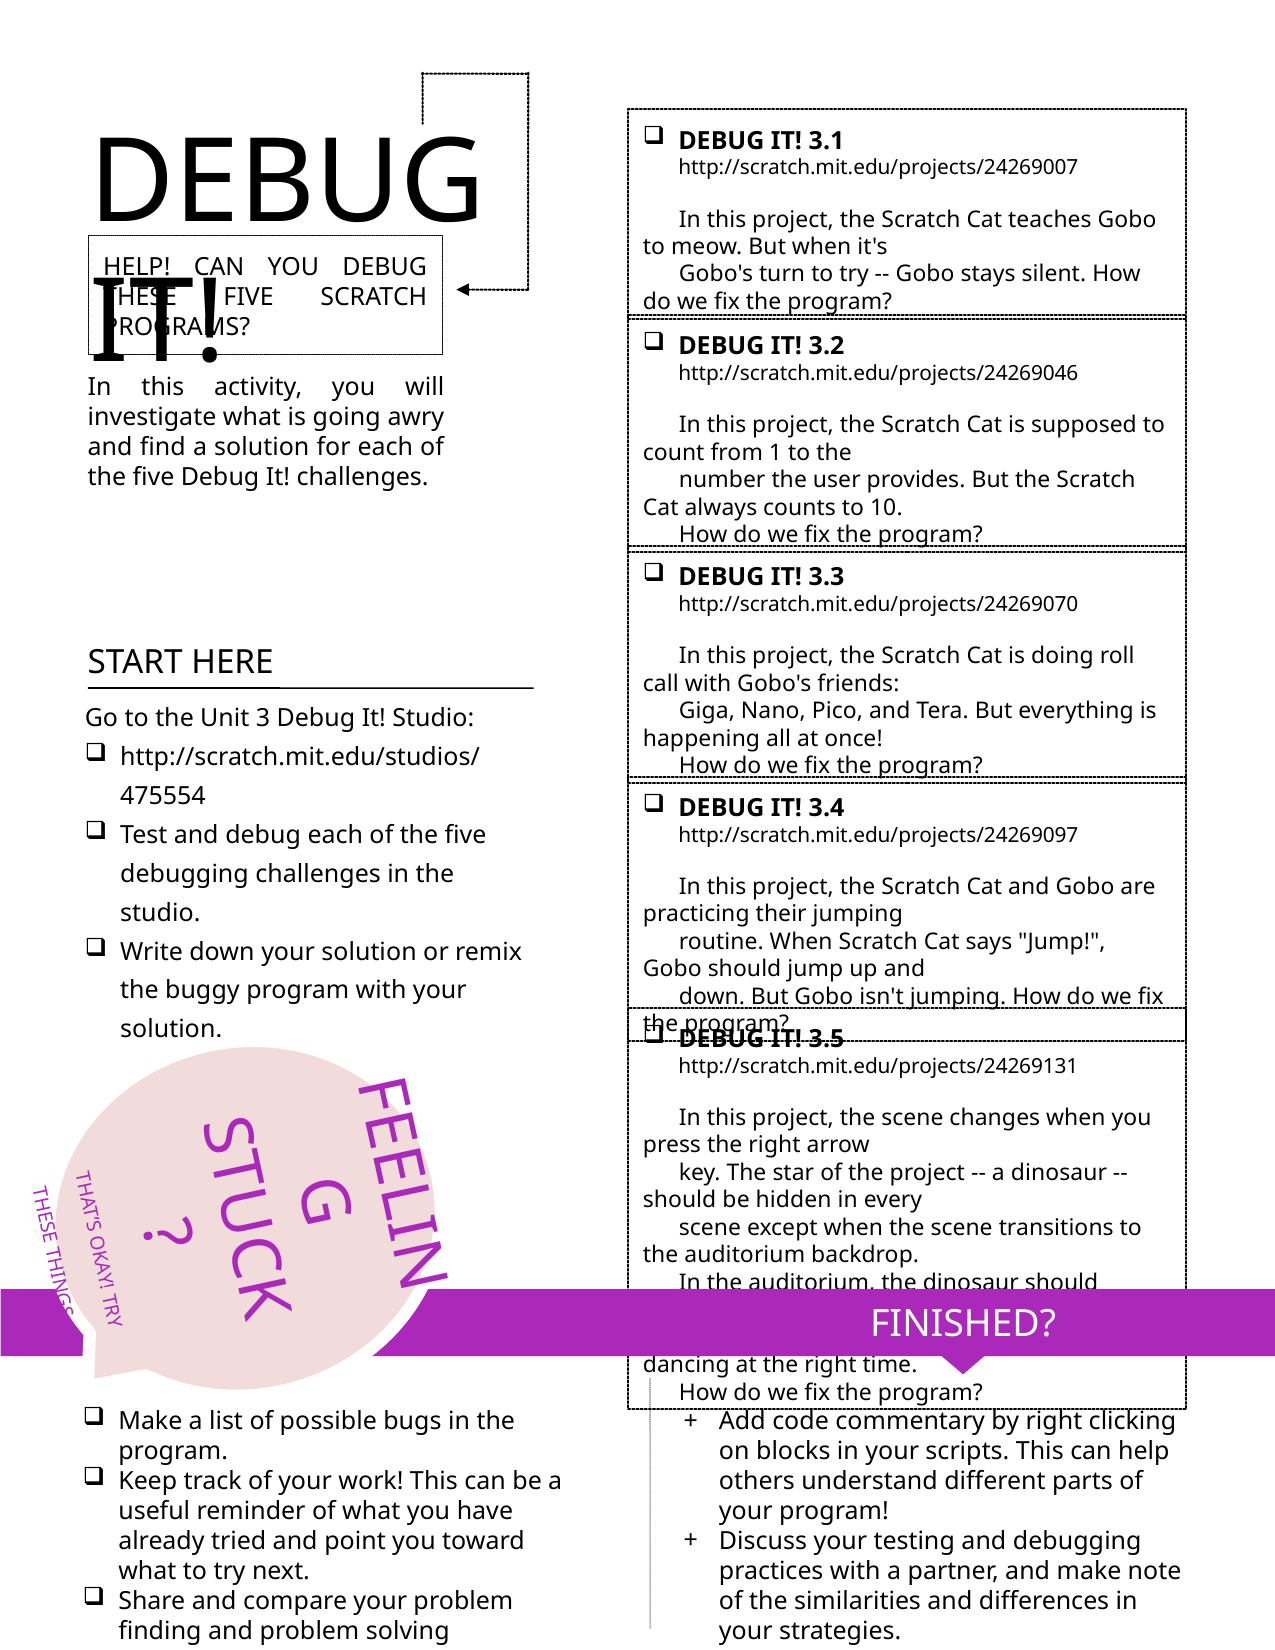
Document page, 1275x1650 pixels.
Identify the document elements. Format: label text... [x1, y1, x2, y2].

text_box DEBUG IT! 3.3 http://scratch.mit.edu/projects/24269070 In this project, the Scratch Cat is doing roll call with Gobo's friends: Giga, Nano, Pico, and Tera. But everything is happening all at once! How do we fix the program? [628, 545, 1187, 776]
text_box FINISHED? [650, 1291, 1275, 1351]
text_box DEBUG IT! 3.5 http://scratch.mit.edu/projects/24269131 In this project, the scene changes when you press the right arrow key. The star of the project -- a dinosaur -- should be hidden in every scene except when the scene transitions to the auditorium backdrop. In the auditorium, the dinosaur should appear and do a dance. But the dinosaur is always present and is not dancing at the right time. How do we fix the program? [628, 1007, 1187, 1289]
text_box DEBUG IT! 3.1 http://scratch.mit.edu/projects/24269007 In this project, the Scratch Cat teaches Gobo to meow. But when it's Gobo's turn to try -- Gobo stays silent. How do we fix the program? [628, 109, 1187, 314]
text_box DEBUG IT! 3.5 http://scratch.mit.edu/projects/24269131 In this project, the scene changes when you press the right arrow key. The star of the project -- a dinosaur -- should be hidden in every scene except when the scene transitions to the auditorium backdrop. In the auditorium, the dinosaur should appear and do a dance. But the dinosaur is always present and is not dancing at the right time. How do we fix the program? [628, 1357, 1187, 1410]
text_box In this activity, you will investigate what is going awry and find a solution for each of the five Debug It! challenges. [72, 362, 460, 528]
text_box Go to the Unit 3 Debug It! Studio: http://scratch.mit.edu/studios/475554 Test and debug each of the five debugging challenges in the studio. Write down your solution or remix the buggy program with your solution. [69, 694, 544, 1090]
text_box FEELING STUCK? THAT’S OKAY! TRY THESE THINGS… [49, 1040, 441, 1396]
text_box DEBUG IT! 3.2 http://scratch.mit.edu/projects/24269046 In this project, the Scratch Cat is supposed to count from 1 to the number the user provides. But the Scratch Cat always counts to 10. How do we fix the program? [628, 314, 1187, 545]
text_box Make a list of possible bugs in the program. Keep track of your work! This can be a useful reminder of what you have already tried and point you toward what to try next. Share and compare your problem finding and problem solving approaches with a neighbor until you find something that works for you! [68, 1397, 598, 1650]
text_box Add code commentary by right clicking on blocks in your scripts. This can help others understand different parts of your program! Discuss your testing and debugging practices with a partner, and make note of the similarities and differences in your strategies. Help a neighbor! [668, 1397, 1213, 1650]
text_box DEBUG IT! [75, 97, 537, 393]
text_box DEBUG IT! 3.4 http://scratch.mit.edu/projects/24269097 In this project, the Scratch Cat and Gobo are practicing their jumping routine. When Scratch Cat says "Jump!", Gobo should jump up and down. But Gobo isn't jumping. How do we fix the program? [628, 776, 1187, 1007]
text_box [362, 1289, 1275, 1357]
text_box [0, 1289, 89, 1357]
text_box [935, 1351, 991, 1375]
text_box START HERE [72, 632, 558, 688]
